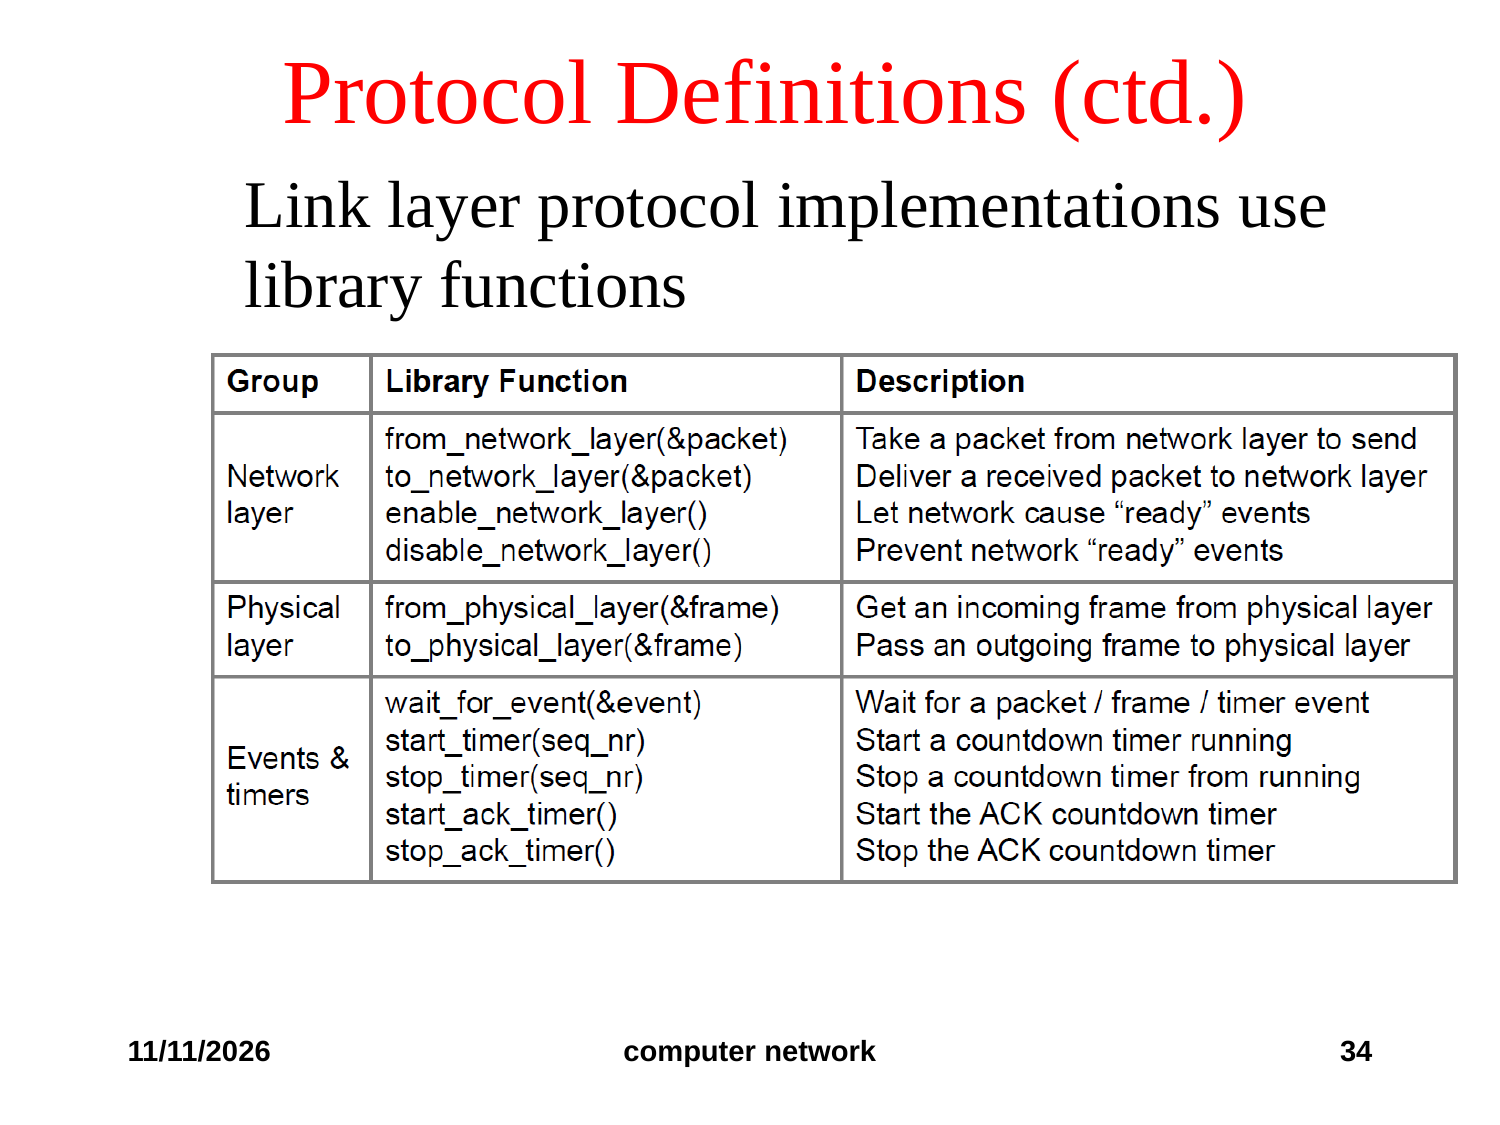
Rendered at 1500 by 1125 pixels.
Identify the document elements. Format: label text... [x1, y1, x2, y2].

text_box Link layer protocol implementations use library functions [229, 153, 1500, 328]
title Protocol Definitions (ctd.) [30, 20, 1500, 154]
slide_number 34 [1074, 1025, 1388, 1100]
picture [204, 344, 1462, 887]
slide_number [112, 1025, 425, 1100]
footer computer network [512, 1025, 988, 1100]
